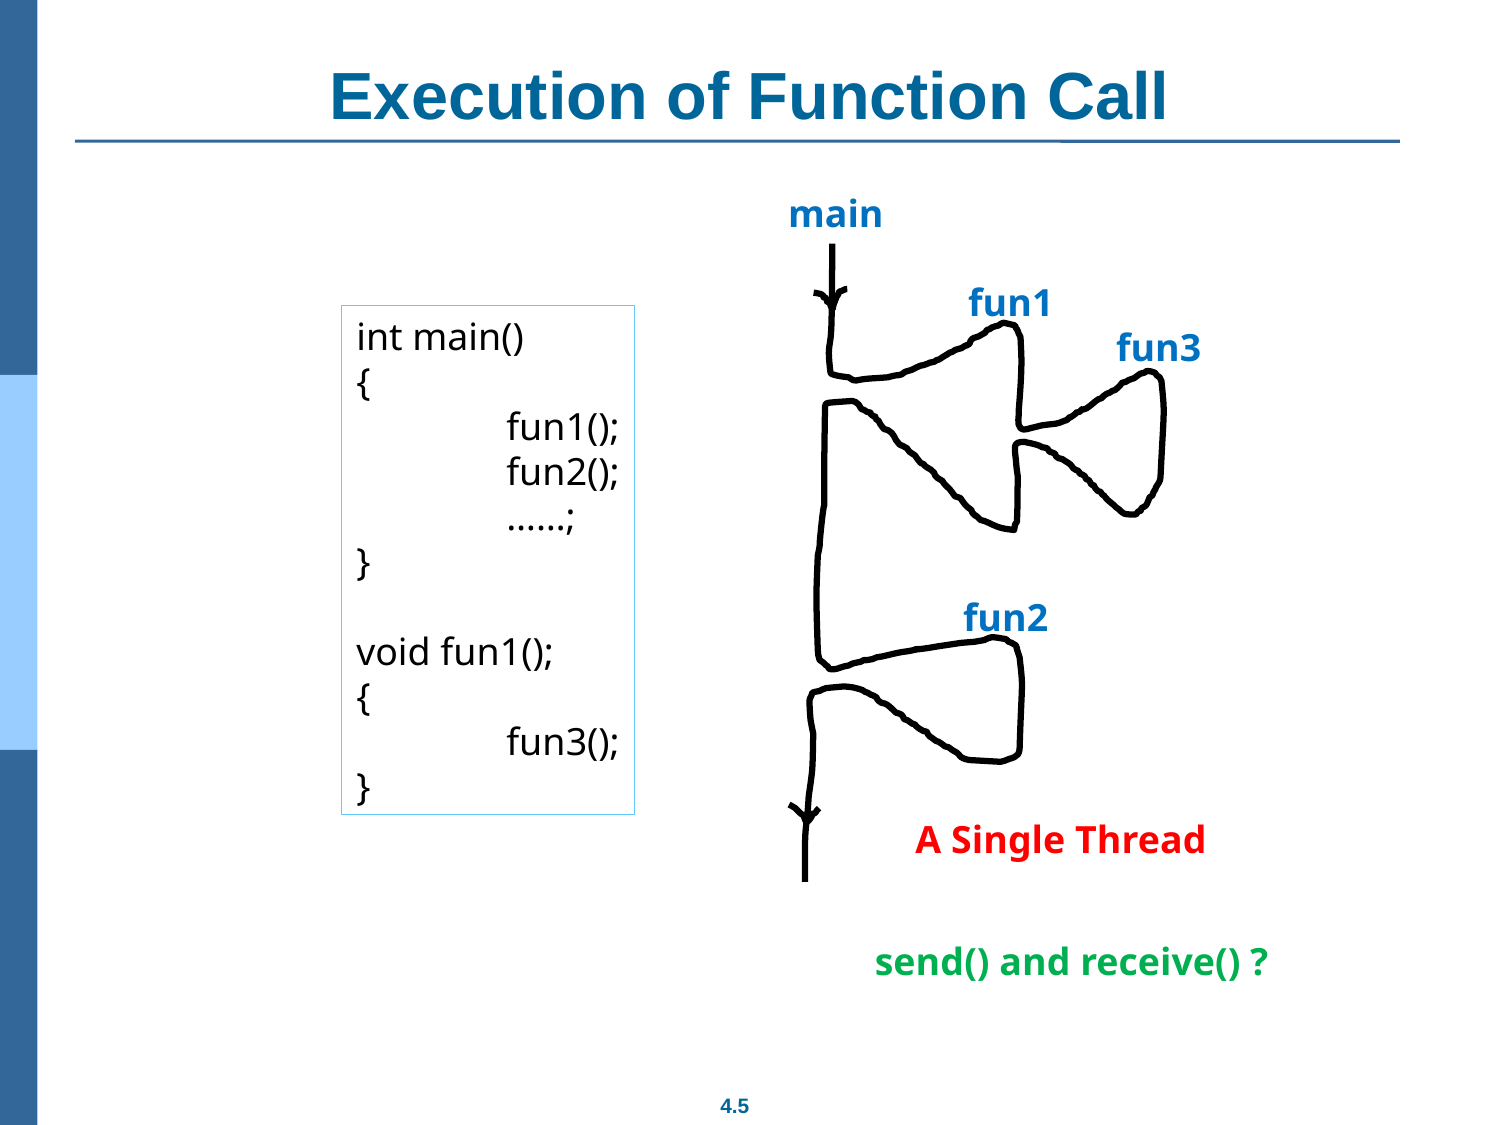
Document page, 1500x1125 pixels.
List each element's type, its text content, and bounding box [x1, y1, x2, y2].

title Execution of Function Call [75, 45, 1425, 141]
text_box [804, 822, 808, 882]
text_box main [773, 183, 899, 243]
text_box int main() { fun1(); fun2(); ……; } void fun1(); { fun3(); } [341, 305, 635, 815]
text_box send() and receive() ? [859, 930, 1371, 991]
text_box [813, 289, 848, 310]
text_box fun2 [948, 586, 1074, 647]
text_box fun1 [953, 271, 1069, 331]
text_box fun3 [1101, 316, 1227, 377]
text_box [789, 804, 820, 822]
text_box [808, 304, 1164, 806]
text_box A Single Thread [900, 808, 1222, 869]
